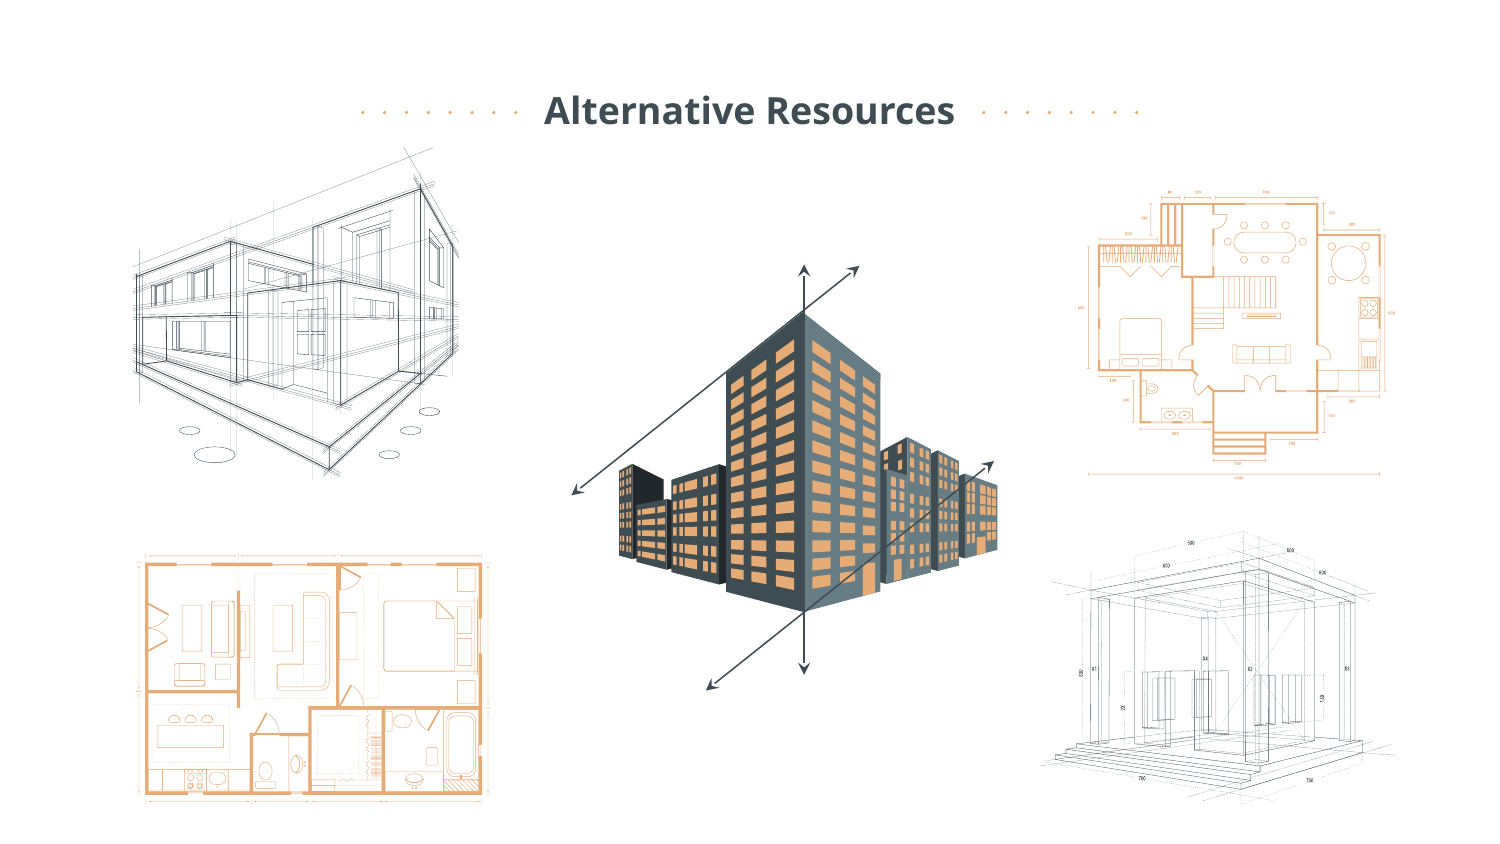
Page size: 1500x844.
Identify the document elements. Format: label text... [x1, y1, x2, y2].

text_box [445, 597, 481, 675]
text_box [1077, 190, 1396, 480]
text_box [360, 110, 519, 115]
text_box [981, 110, 1140, 115]
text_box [149, 616, 168, 639]
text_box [187, 501, 440, 844]
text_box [132, 147, 459, 480]
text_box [571, 264, 998, 691]
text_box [1039, 530, 1396, 805]
title Alternative Resources [278, 71, 1222, 166]
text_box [445, 779, 478, 791]
